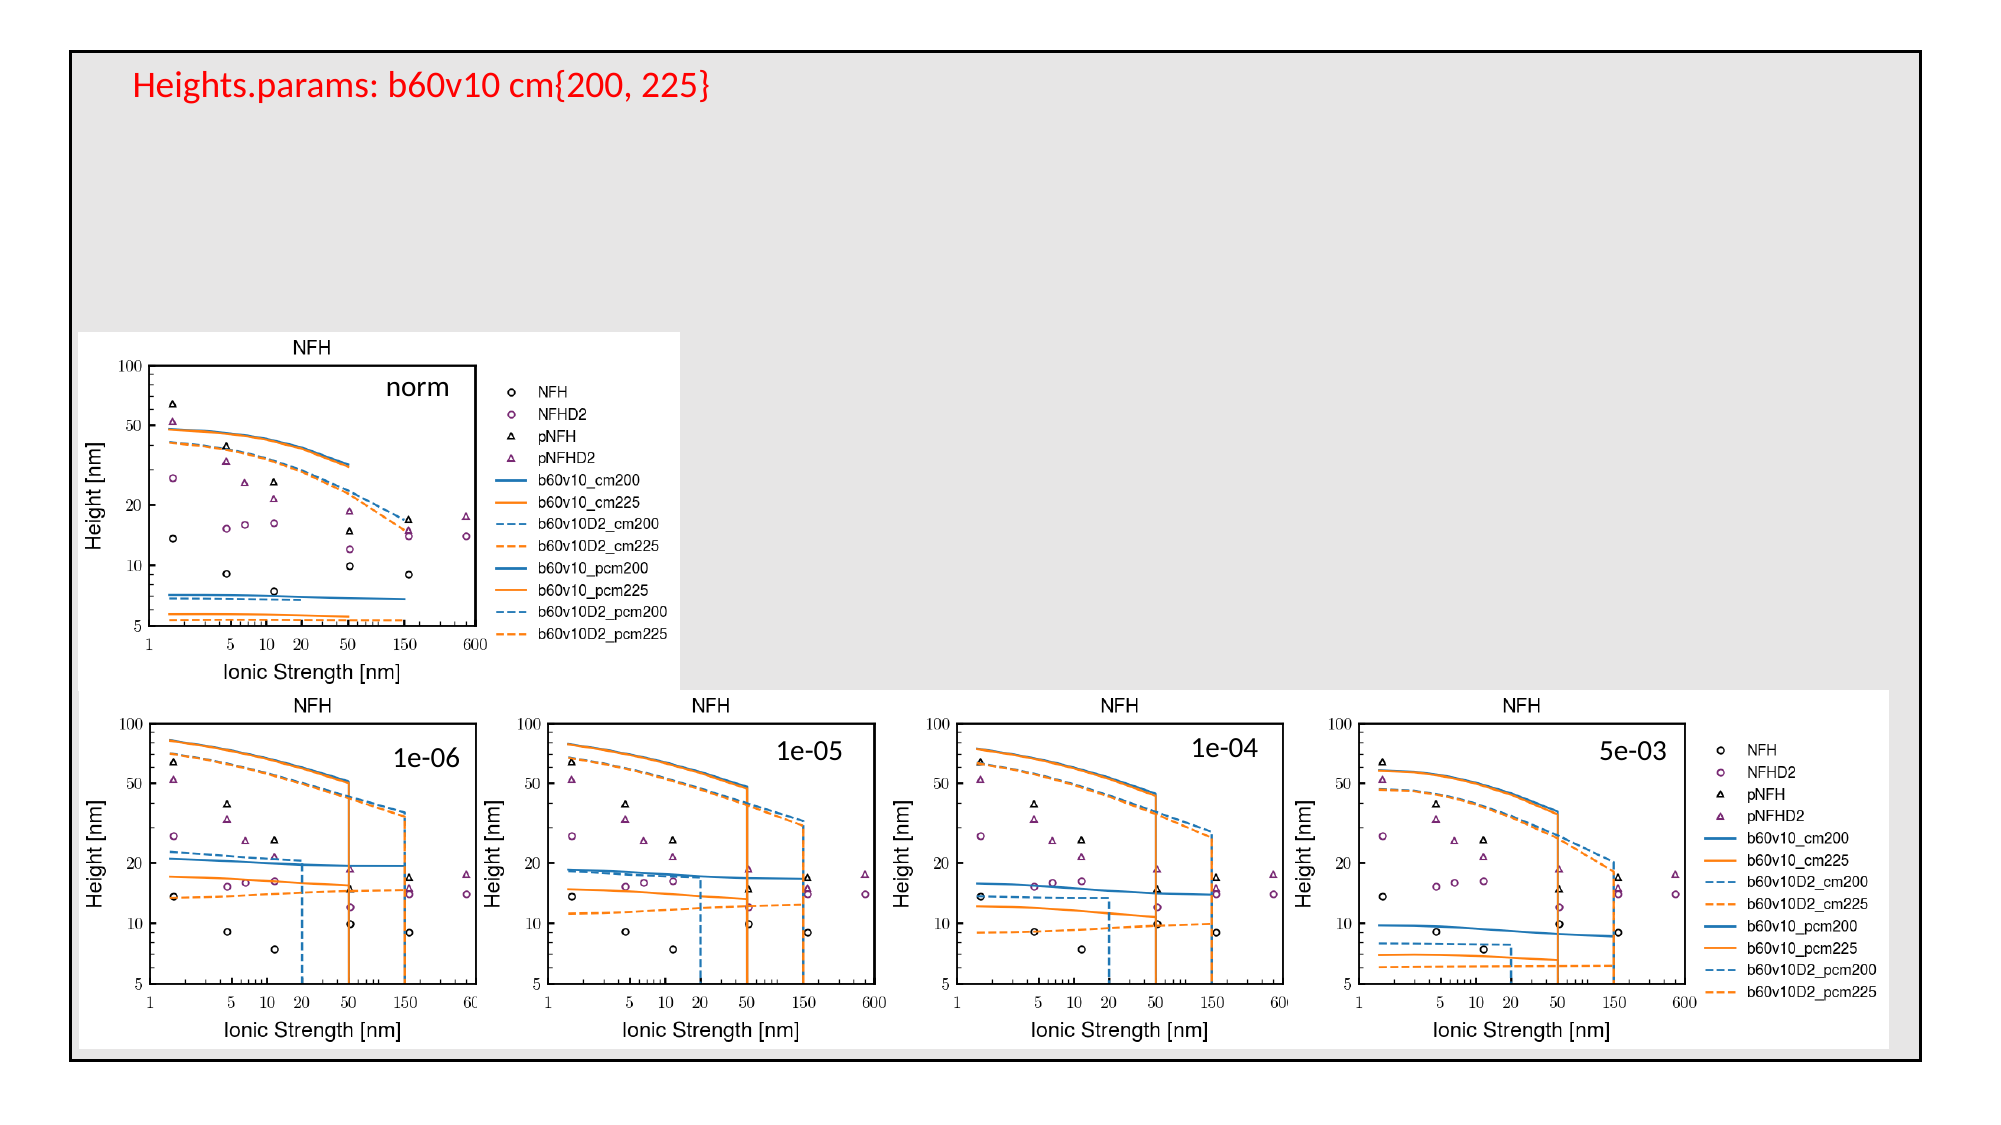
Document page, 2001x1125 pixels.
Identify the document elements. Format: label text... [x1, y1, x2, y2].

text_box Heights.params: b60v10 cm{200, 225} [117, 52, 758, 113]
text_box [477, 690, 886, 1049]
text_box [79, 690, 477, 1049]
text_box [70, 50, 1922, 1061]
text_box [78, 332, 680, 691]
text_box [1288, 690, 1889, 1049]
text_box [886, 690, 1288, 1049]
